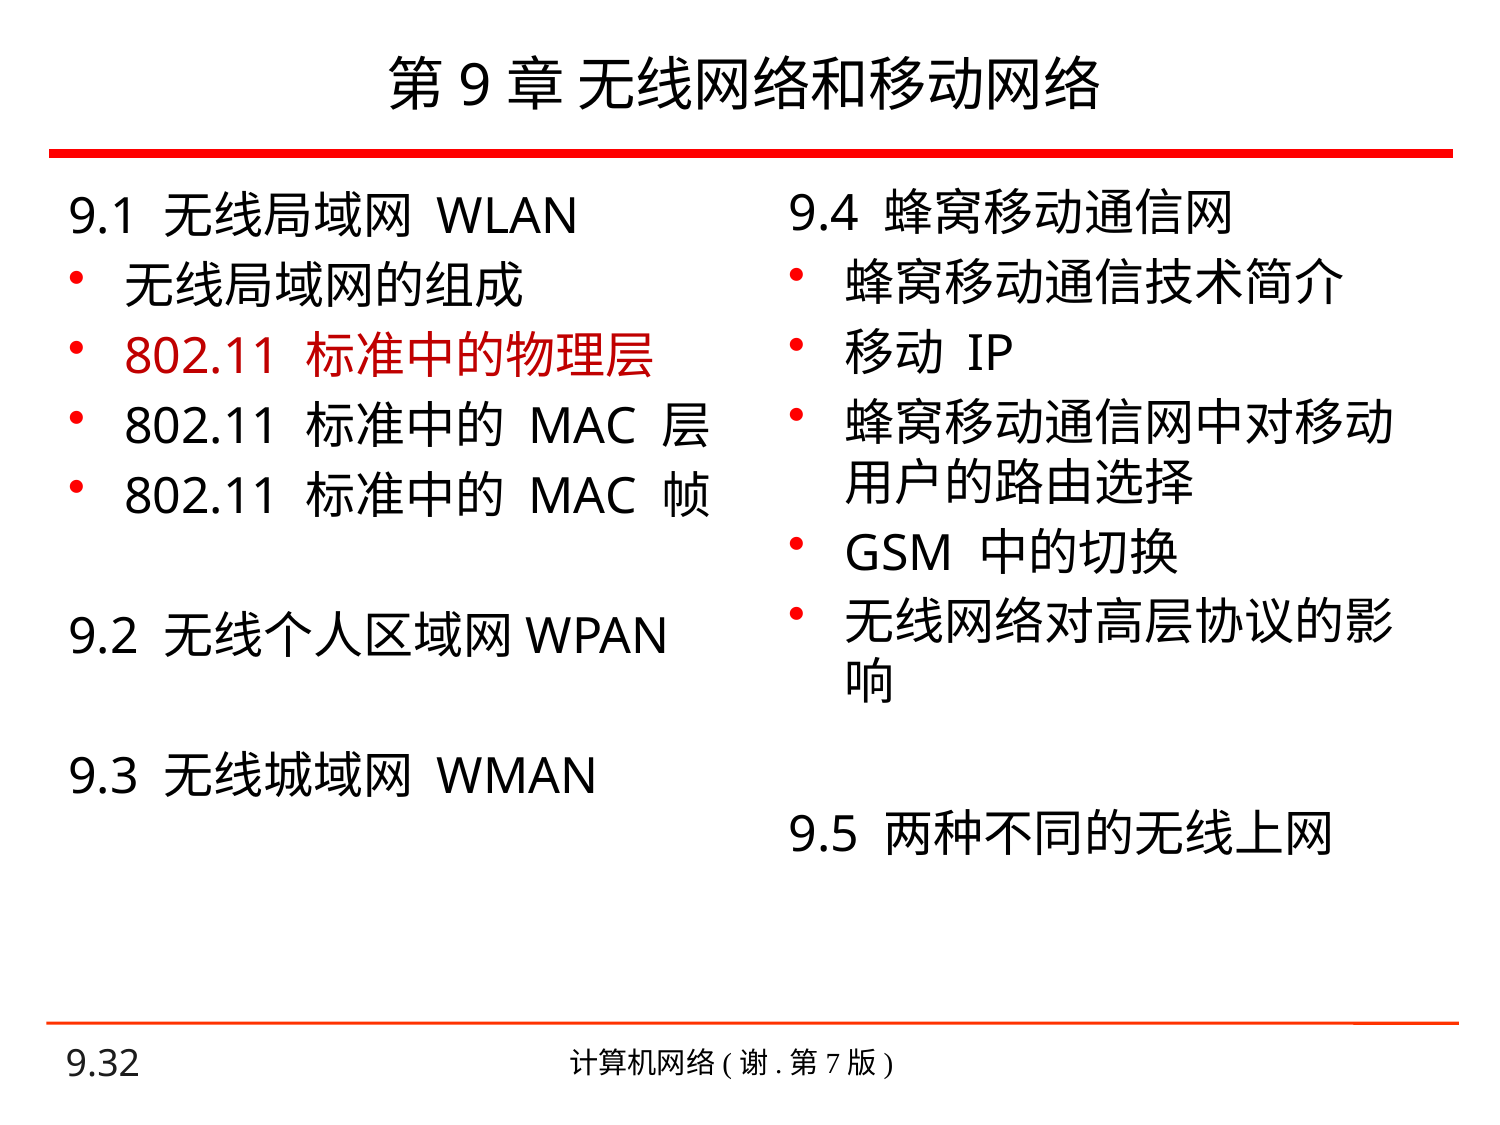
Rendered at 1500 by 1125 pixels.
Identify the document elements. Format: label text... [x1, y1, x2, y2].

title 第9章 无线网络和移动网络 [40, 30, 1448, 135]
list 9.4 蜂窝移动通信网 蜂窝移动通信技术简介 移动 IP 蜂窝移动通信网中对移动用户的路由选择 GSM 中的切换 无线网络对高层协议的影响 9.5 两种不同的无线上网 [773, 172, 1448, 1018]
list 9.1 无线局域网 WLAN 无线局域网的组成 802.11 标准中的物理层 802.11 标准中的 MAC 层 802.11 标准中的 MAC 帧 9.2 无线个人区域网WPAN 9.3 无线城域网 WMAN [52, 175, 738, 1018]
